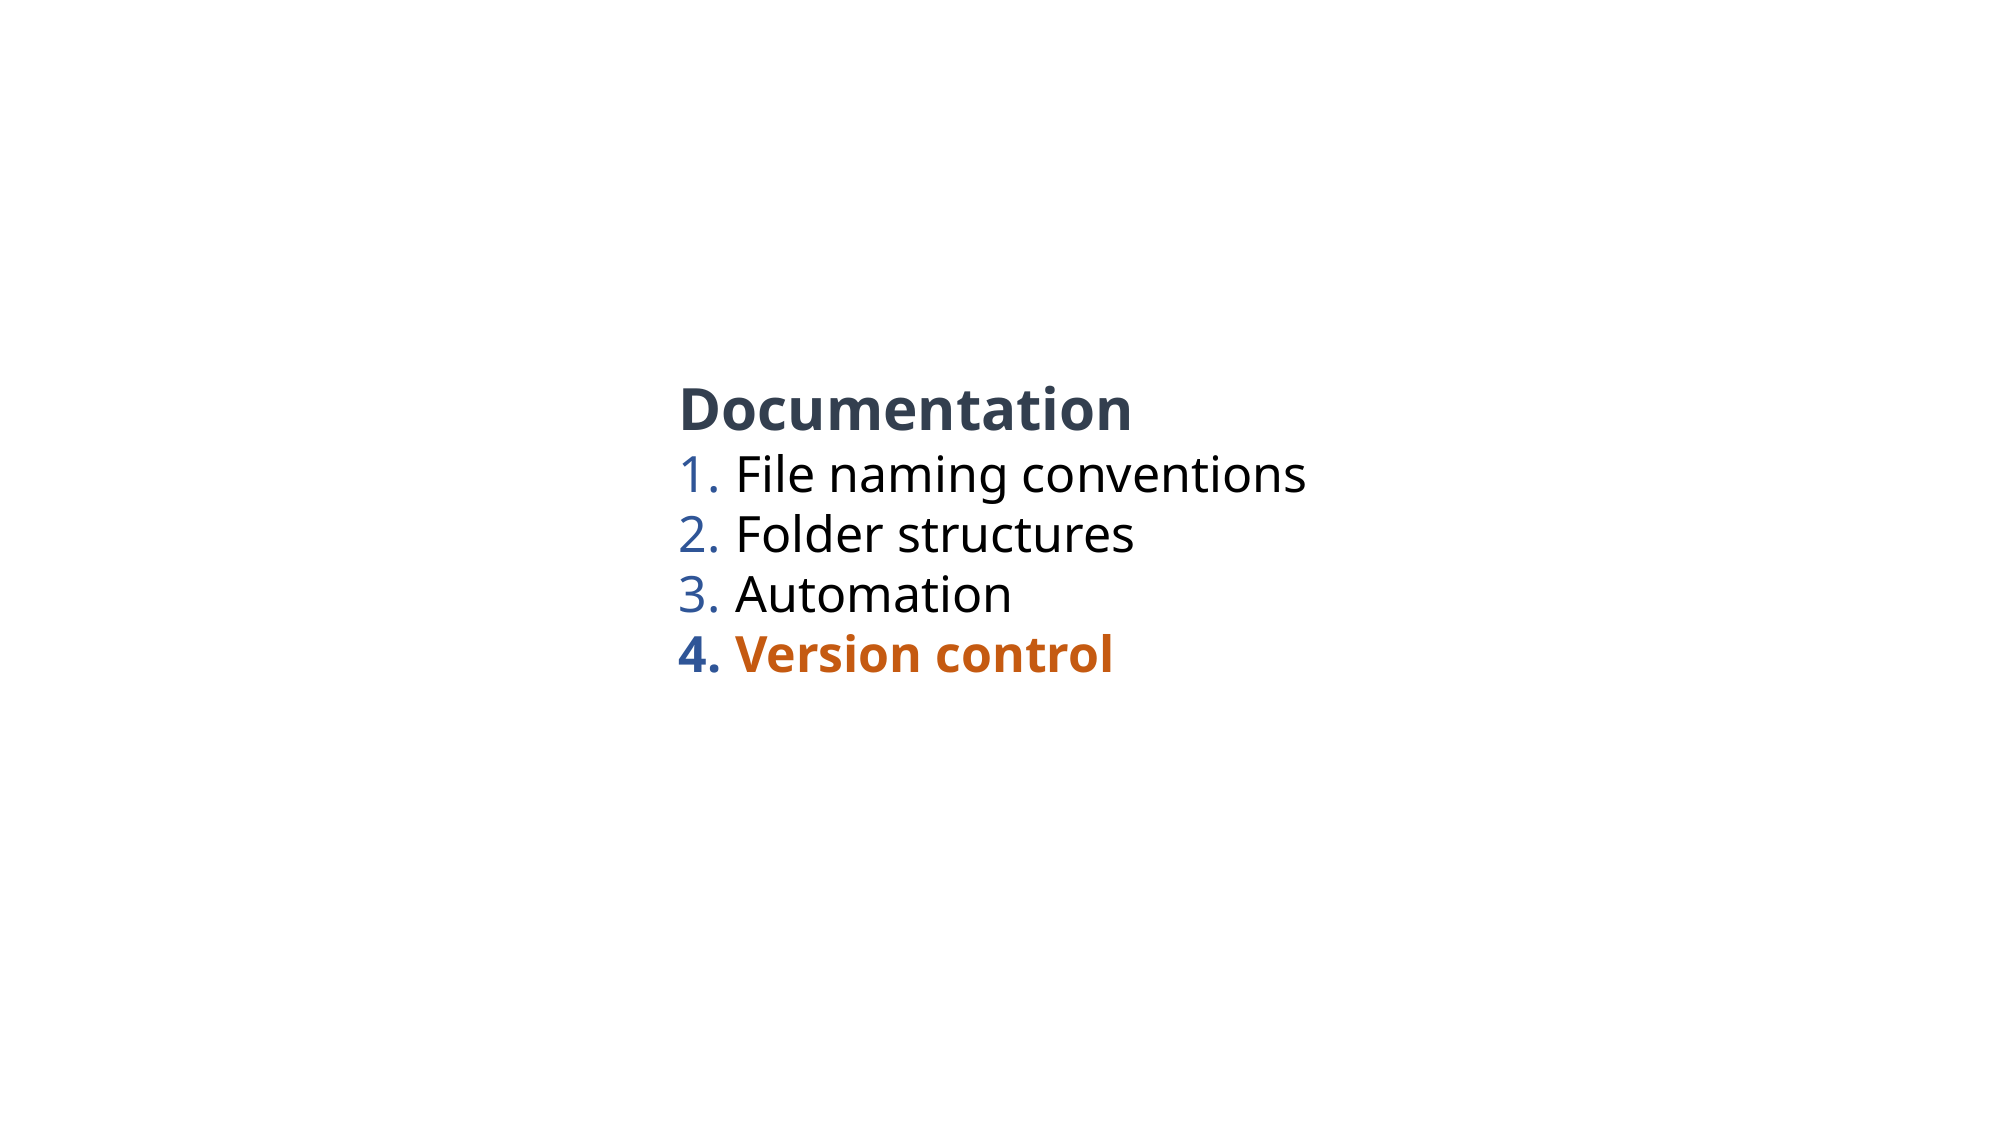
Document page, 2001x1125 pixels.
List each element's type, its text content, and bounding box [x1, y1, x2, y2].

text_box Documentation File naming conventions Folder structures Automation Version control [664, 365, 1336, 690]
